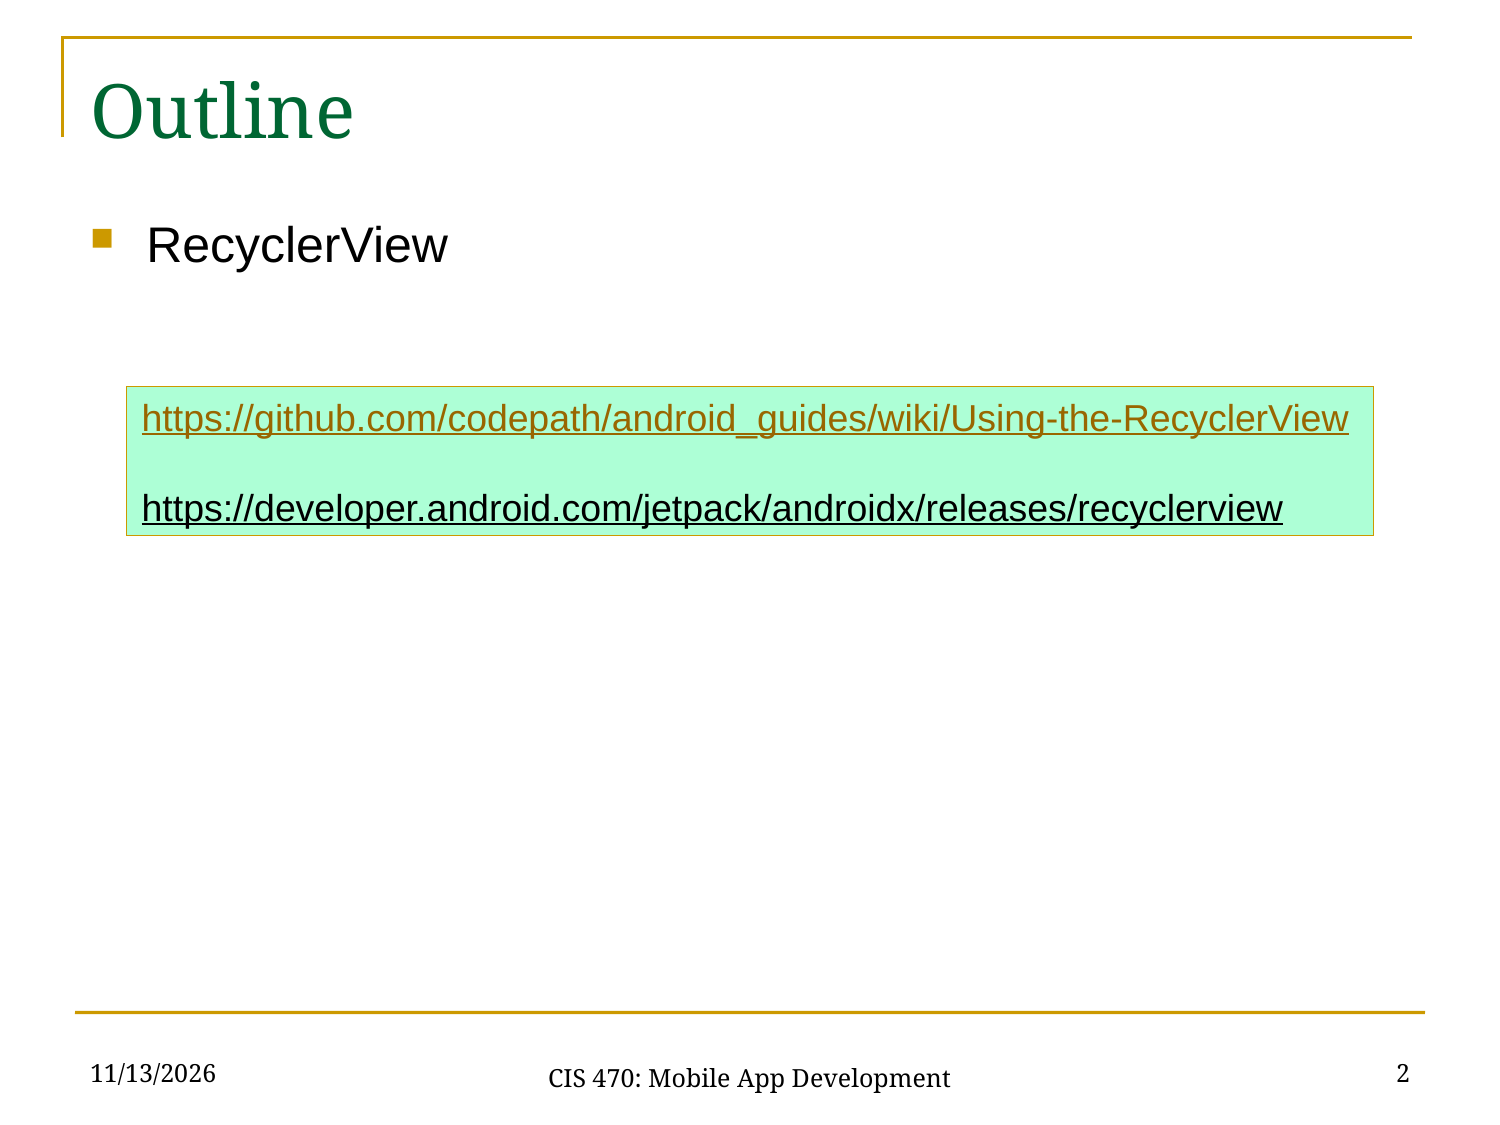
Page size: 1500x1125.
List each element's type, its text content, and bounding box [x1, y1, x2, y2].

footer CIS 470: Mobile App Development [512, 1036, 988, 1100]
list RecyclerView [75, 205, 1436, 1036]
title Outline [75, 45, 1425, 171]
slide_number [75, 1036, 425, 1100]
slide_number 2 [1074, 1036, 1425, 1100]
text_box https://github.com/codepath/android_guides/wiki/Using-the-RecyclerView https://developer.android.com/jetpack/androidx/releases/recyclerview [126, 386, 1374, 536]
